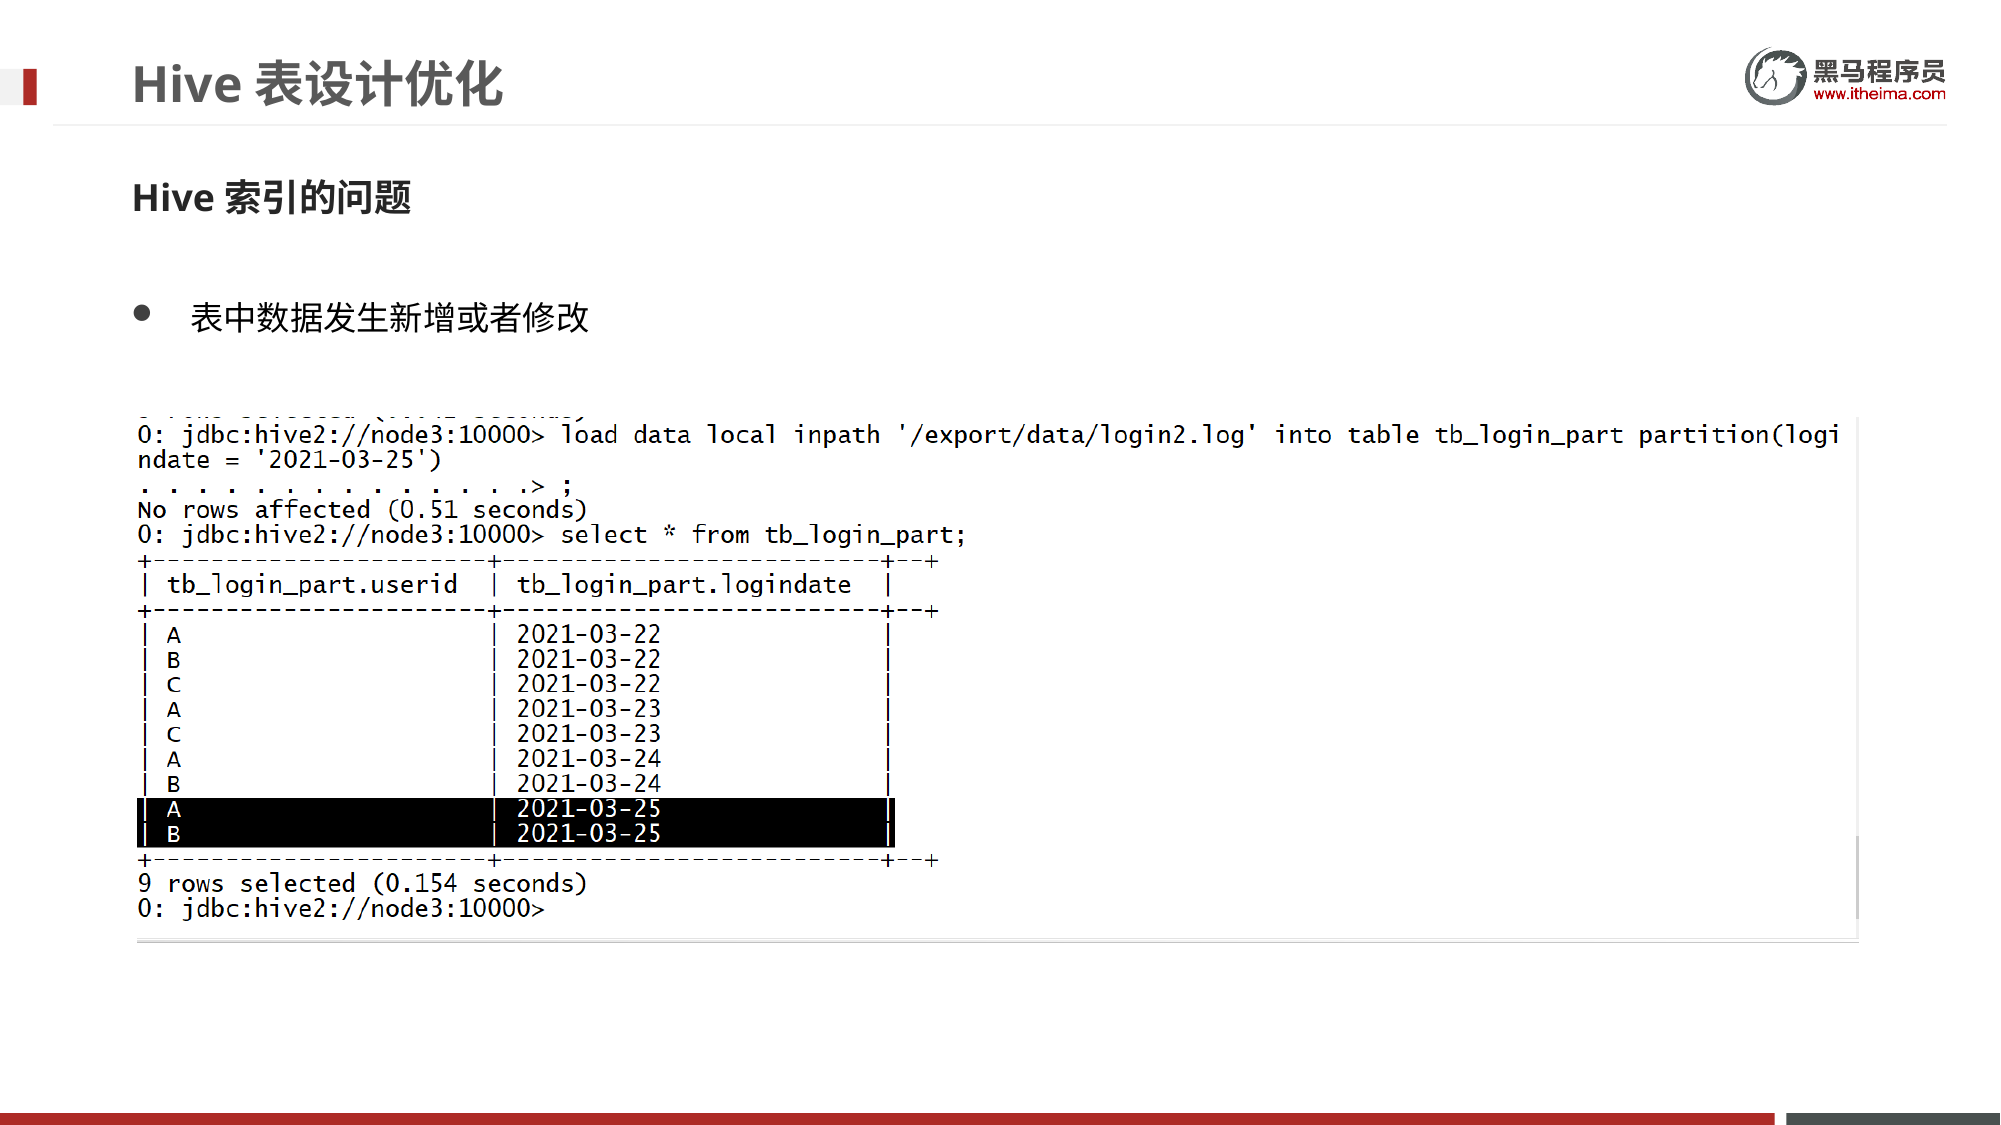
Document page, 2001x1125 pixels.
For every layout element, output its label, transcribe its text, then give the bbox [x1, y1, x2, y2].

title Hive表设计优化 [116, 40, 1556, 125]
list 表中数据发生新增或者修改 [116, 270, 1880, 963]
list Hive索引的问题 [116, 154, 1880, 239]
picture [137, 417, 1860, 944]
picture [1744, 46, 1946, 106]
